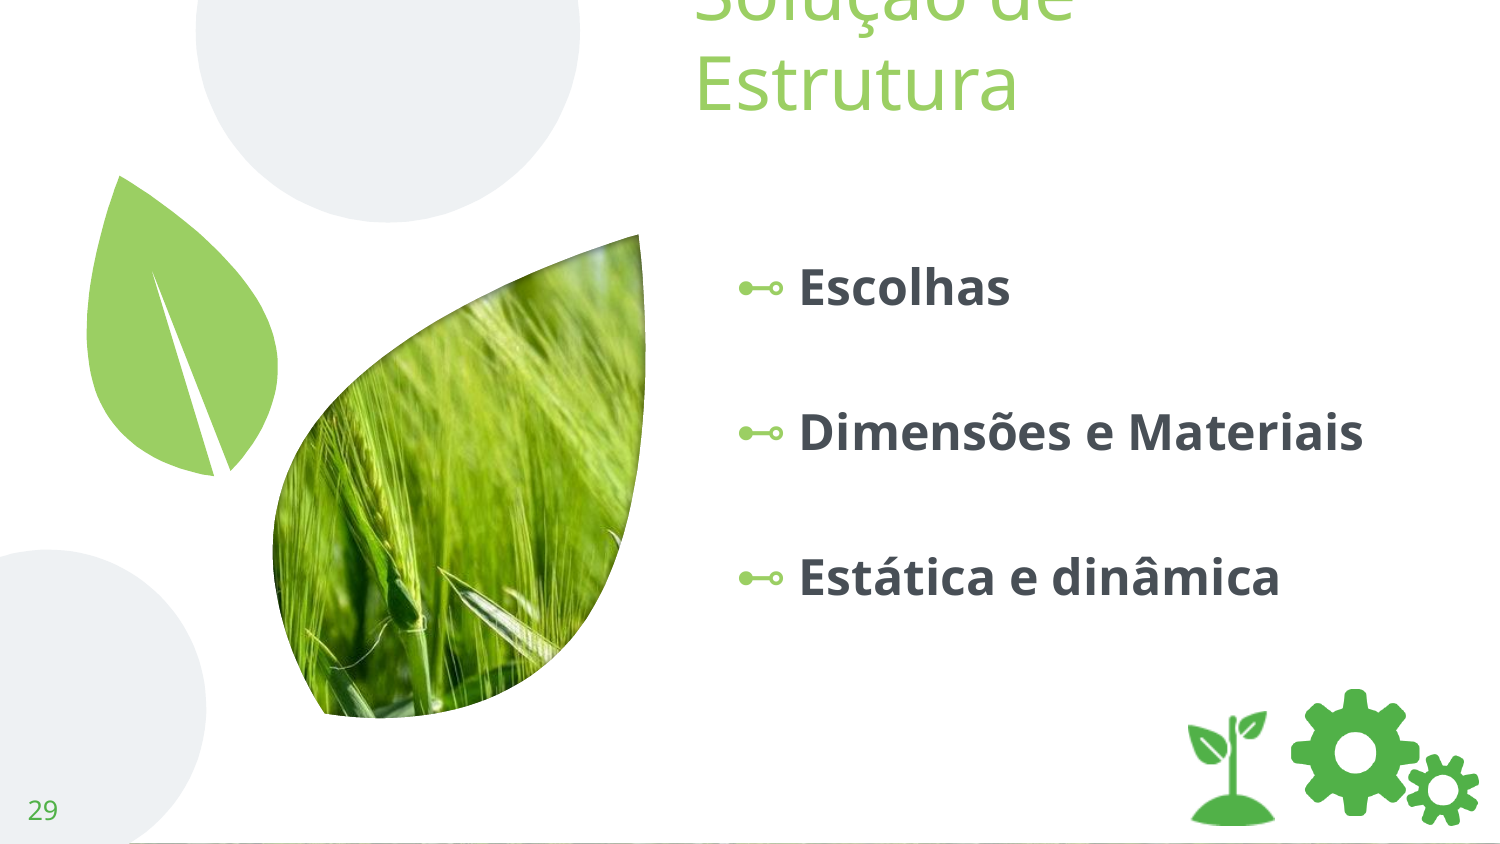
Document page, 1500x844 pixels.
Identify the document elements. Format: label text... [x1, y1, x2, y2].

slide_number ‹#› [12, 779, 103, 844]
picture [1291, 689, 1479, 826]
list Escolhas Dimensões e Materiais Estática e dinâmica [708, 240, 1425, 733]
picture [1188, 711, 1275, 826]
title Solução de Estrutura [678, 27, 1396, 141]
picture [273, 235, 645, 718]
